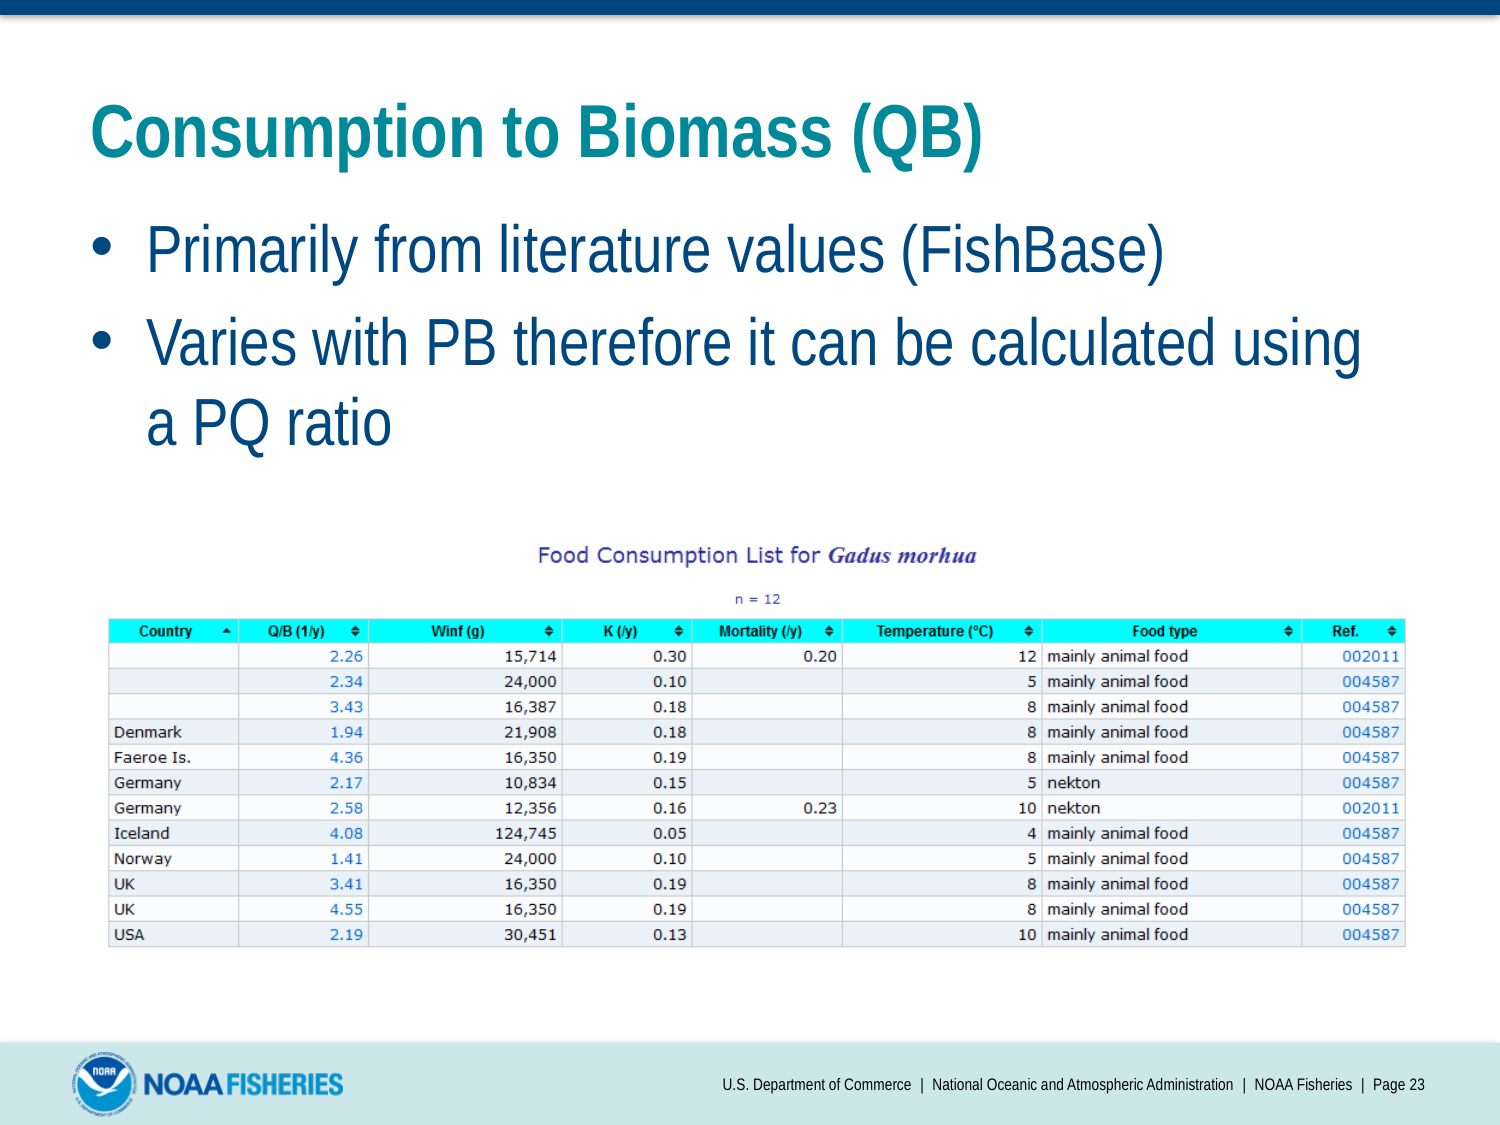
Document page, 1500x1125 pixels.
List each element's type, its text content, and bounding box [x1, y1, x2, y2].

picture [83, 522, 1418, 963]
picture [334, 1077, 343, 1085]
slide_number U.S. Department of Commerce | National Oceanic and Atmospheric Administration | NOAA Fisheries | Page 23 [375, 1042, 1425, 1125]
list Primarily from literature values (FishBase) Varies with PB therefore it can be calculated using a PQ ratio [75, 198, 1425, 941]
picture [72, 1052, 343, 1117]
title Consumption to Biomass (QB) [75, 75, 1425, 186]
